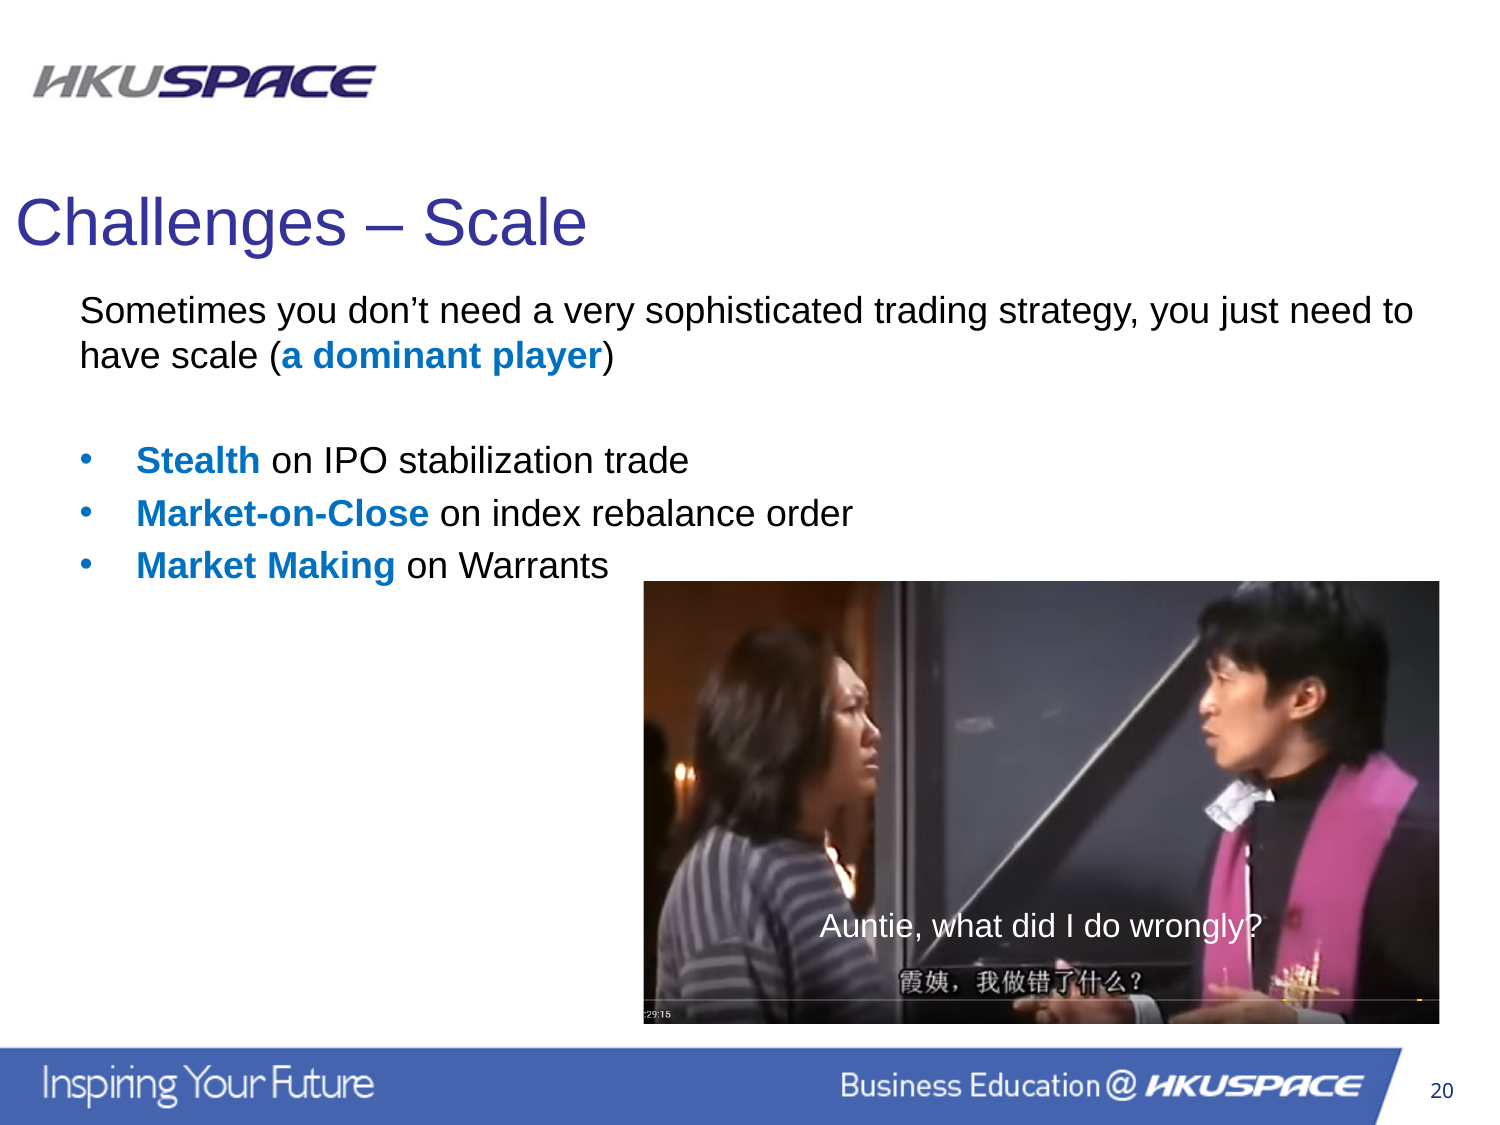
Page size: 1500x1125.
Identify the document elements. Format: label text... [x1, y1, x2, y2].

slide_number 20 [1415, 1070, 1499, 1125]
text_box Sometimes you don’t need a very sophisticated trading strategy, you just need to have scale (a dominant player) Stealth on IPO stabilization trade Market-on-Close on index rebalance order Market Making on Warrants [64, 278, 1447, 610]
title Challenges – Scale [0, 101, 1365, 266]
picture [0, 0, 1500, 1125]
